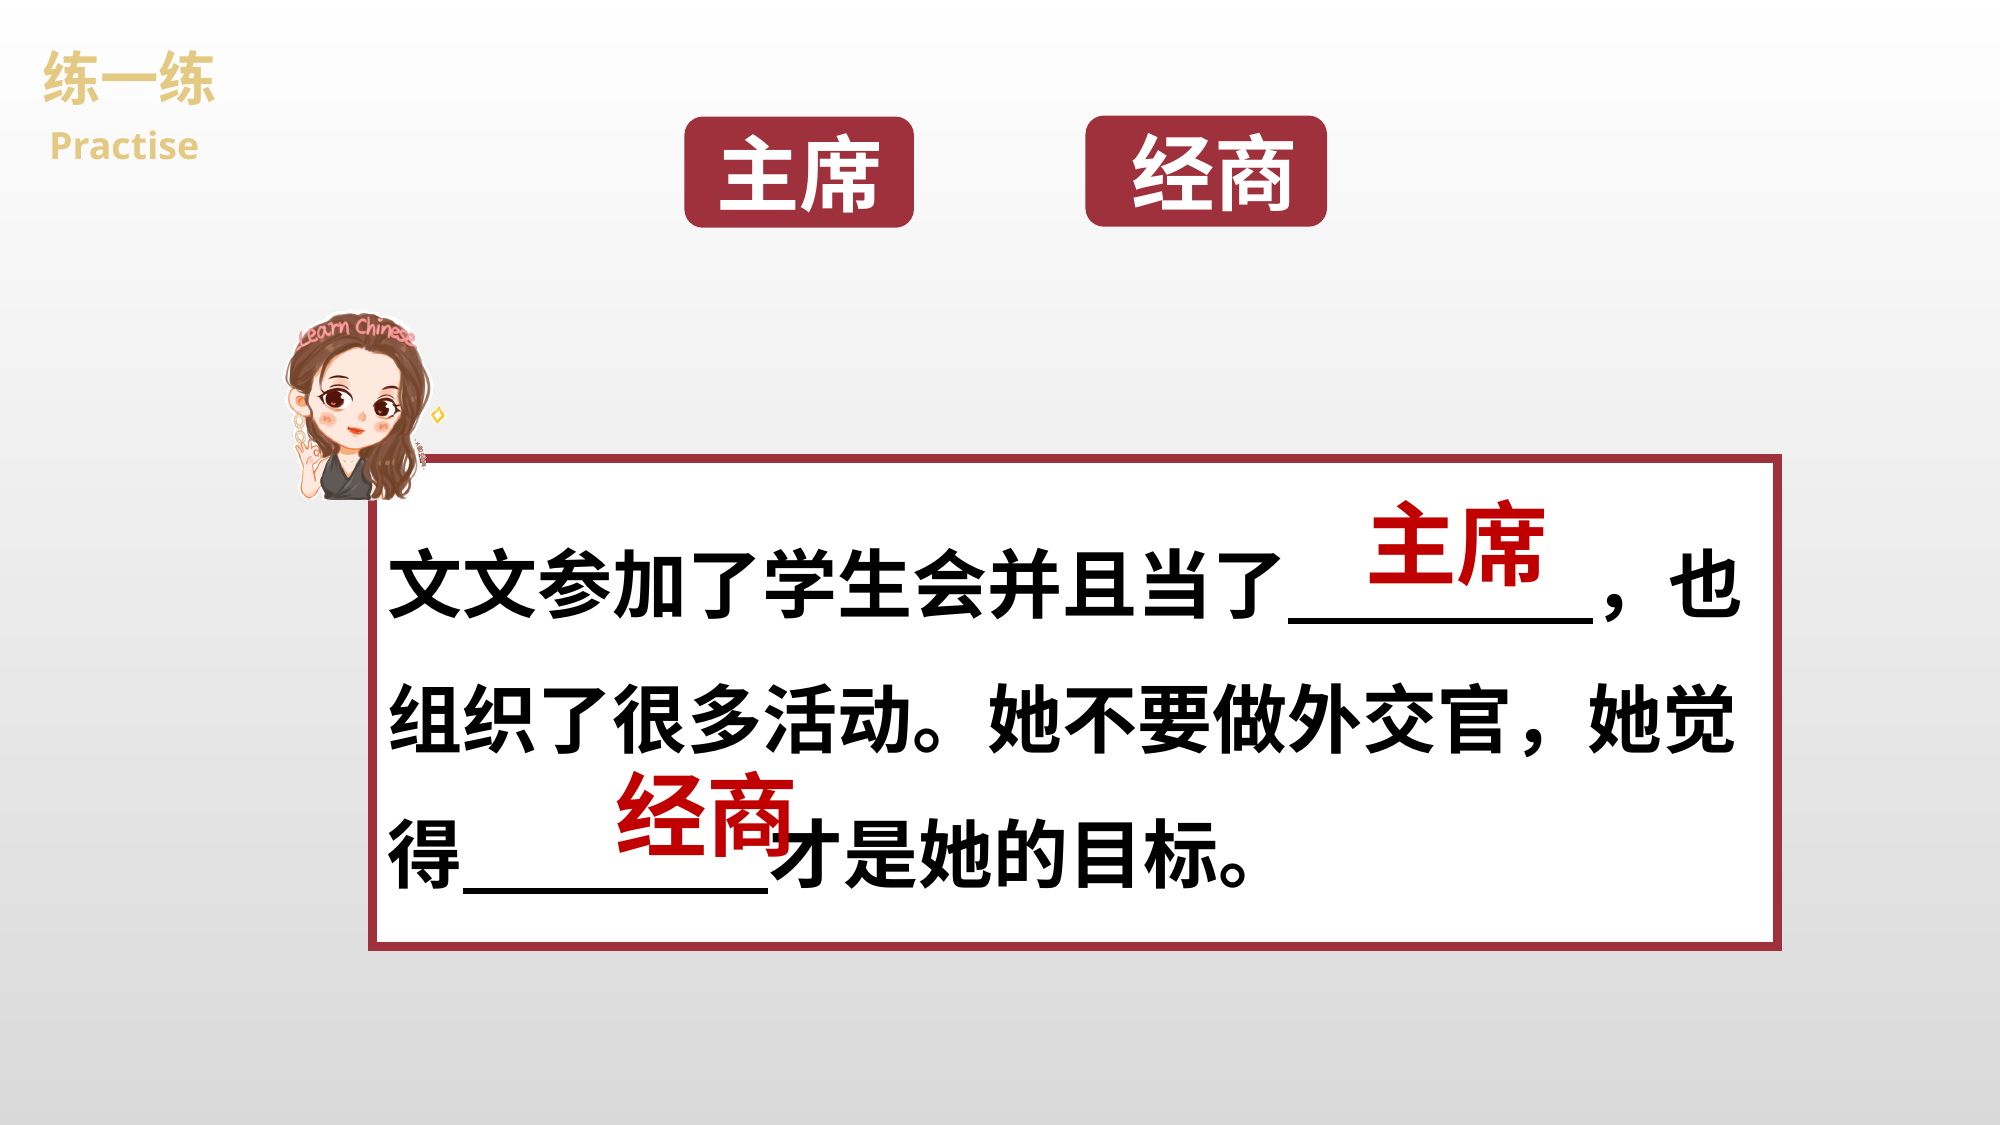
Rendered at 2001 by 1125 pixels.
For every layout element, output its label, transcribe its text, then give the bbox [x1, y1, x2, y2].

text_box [684, 115, 915, 232]
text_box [1085, 114, 1328, 231]
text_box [222, 283, 1778, 947]
text_box 练一练 [27, 35, 233, 120]
text_box Practise [34, 115, 215, 175]
